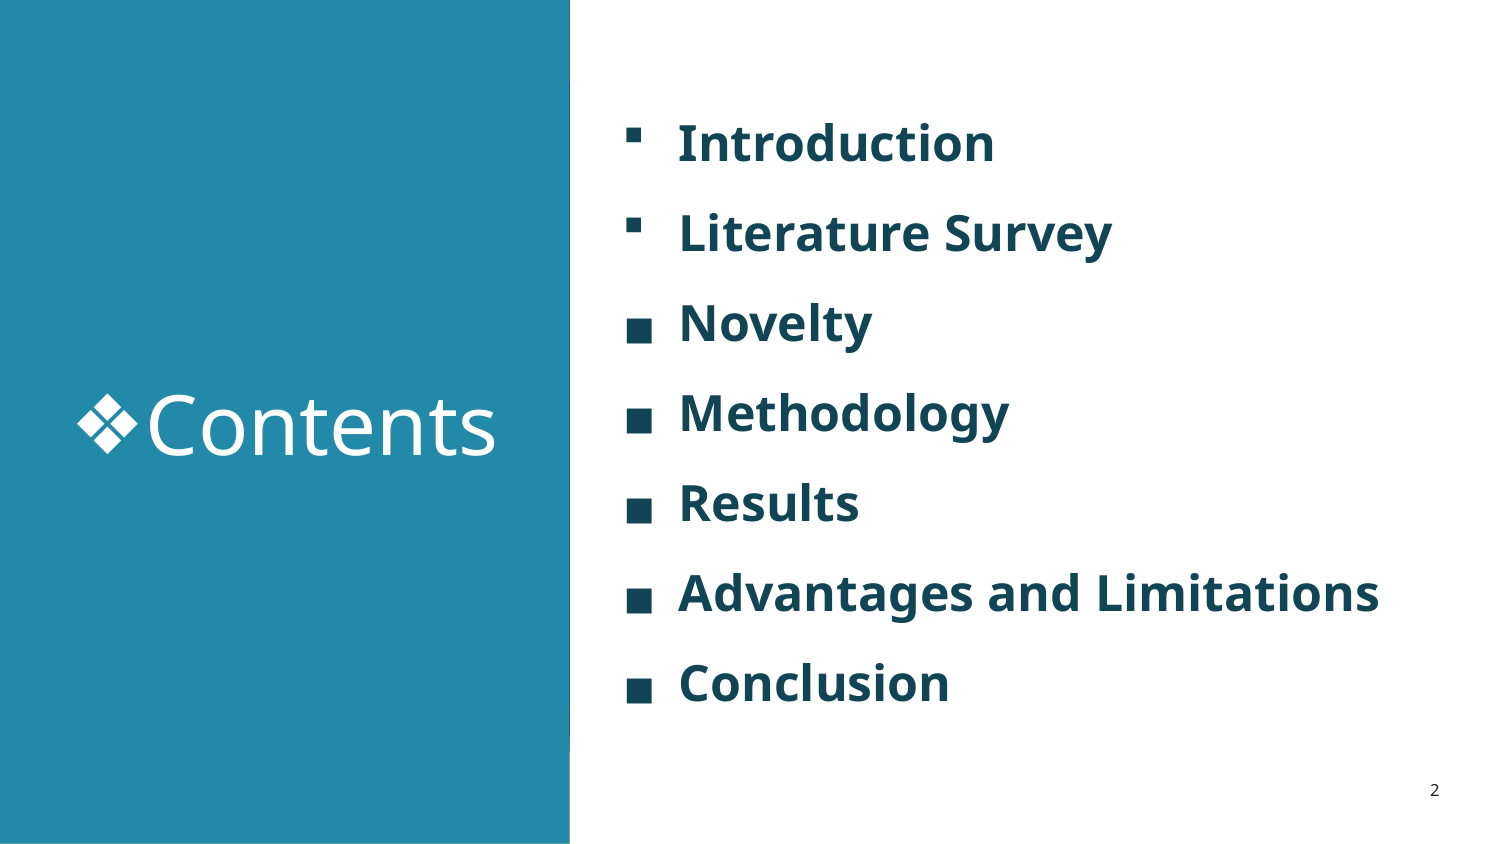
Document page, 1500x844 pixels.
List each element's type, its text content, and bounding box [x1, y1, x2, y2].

text_box Contents [0, 0, 570, 844]
title Introduction Literature Survey Novelty Methodology Results Advantages and Limitations Conclusion [588, 35, 1470, 727]
slide_number 2 [1389, 764, 1480, 830]
